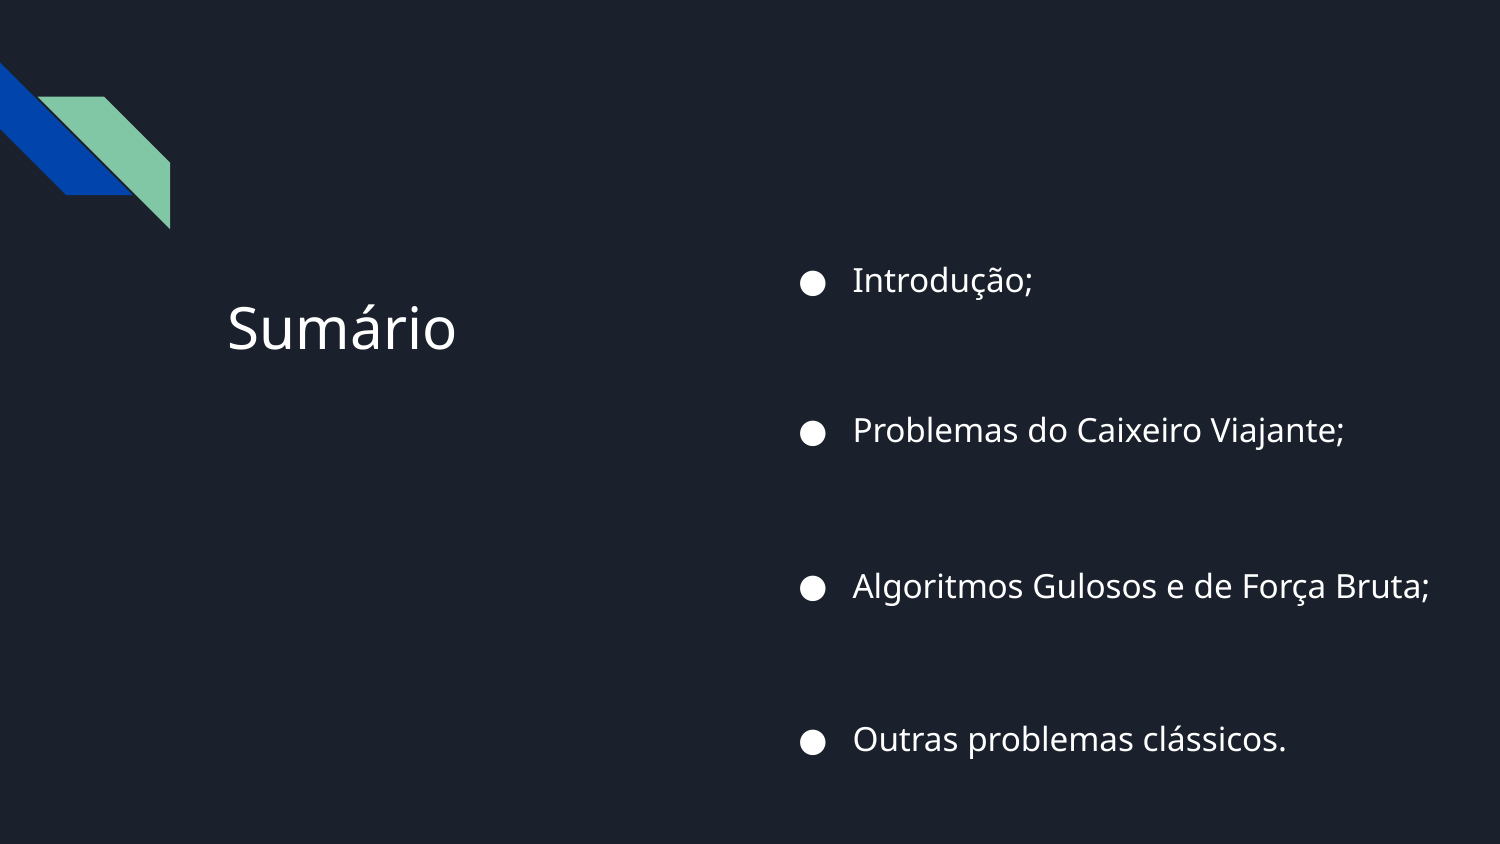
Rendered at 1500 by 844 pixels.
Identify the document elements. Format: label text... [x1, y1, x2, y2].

title Sumário [212, 272, 711, 560]
list Introdução; Problemas do Caixeiro Viajante; Algoritmos Gulosos e de Força Bruta; Outras problemas clássicos. [762, 235, 1452, 793]
